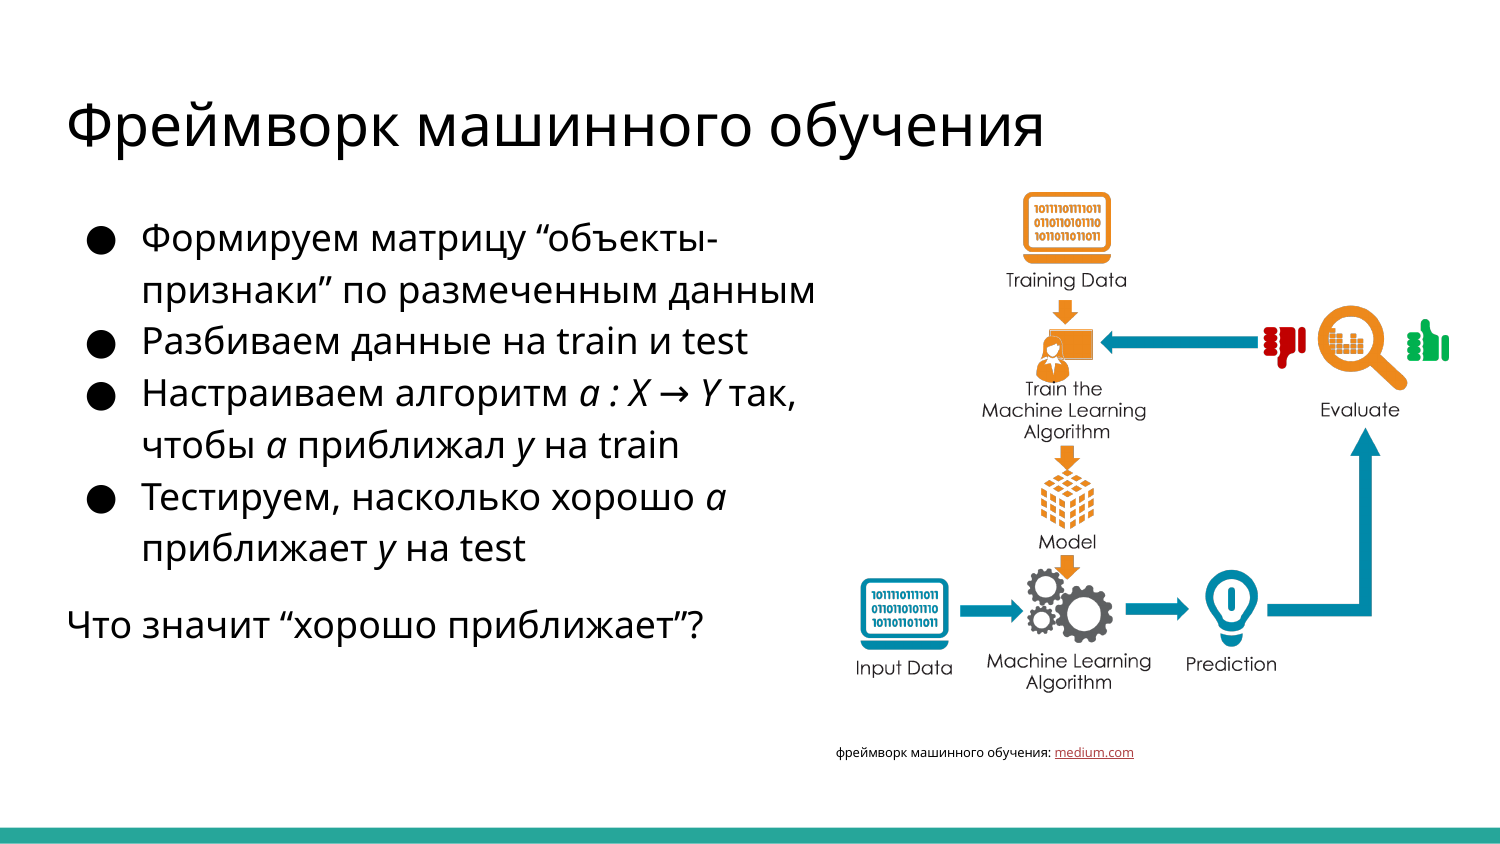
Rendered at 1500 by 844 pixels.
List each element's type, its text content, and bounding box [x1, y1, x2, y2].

picture [841, 191, 1450, 704]
list фреймворк машинного обучения: medium.com [820, 726, 1449, 778]
title Фреймворк машинного обучения [51, 72, 1449, 174]
list Формируем матрицу “объекты-признаки” по размеченным данным Разбиваем данные на train и test Настраиваем алгоритм a : X → Y так, чтобы a приближал y на train Тестируем, насколько хорошо a приближает y на test Что значит “хорошо приближает”? [51, 192, 851, 750]
